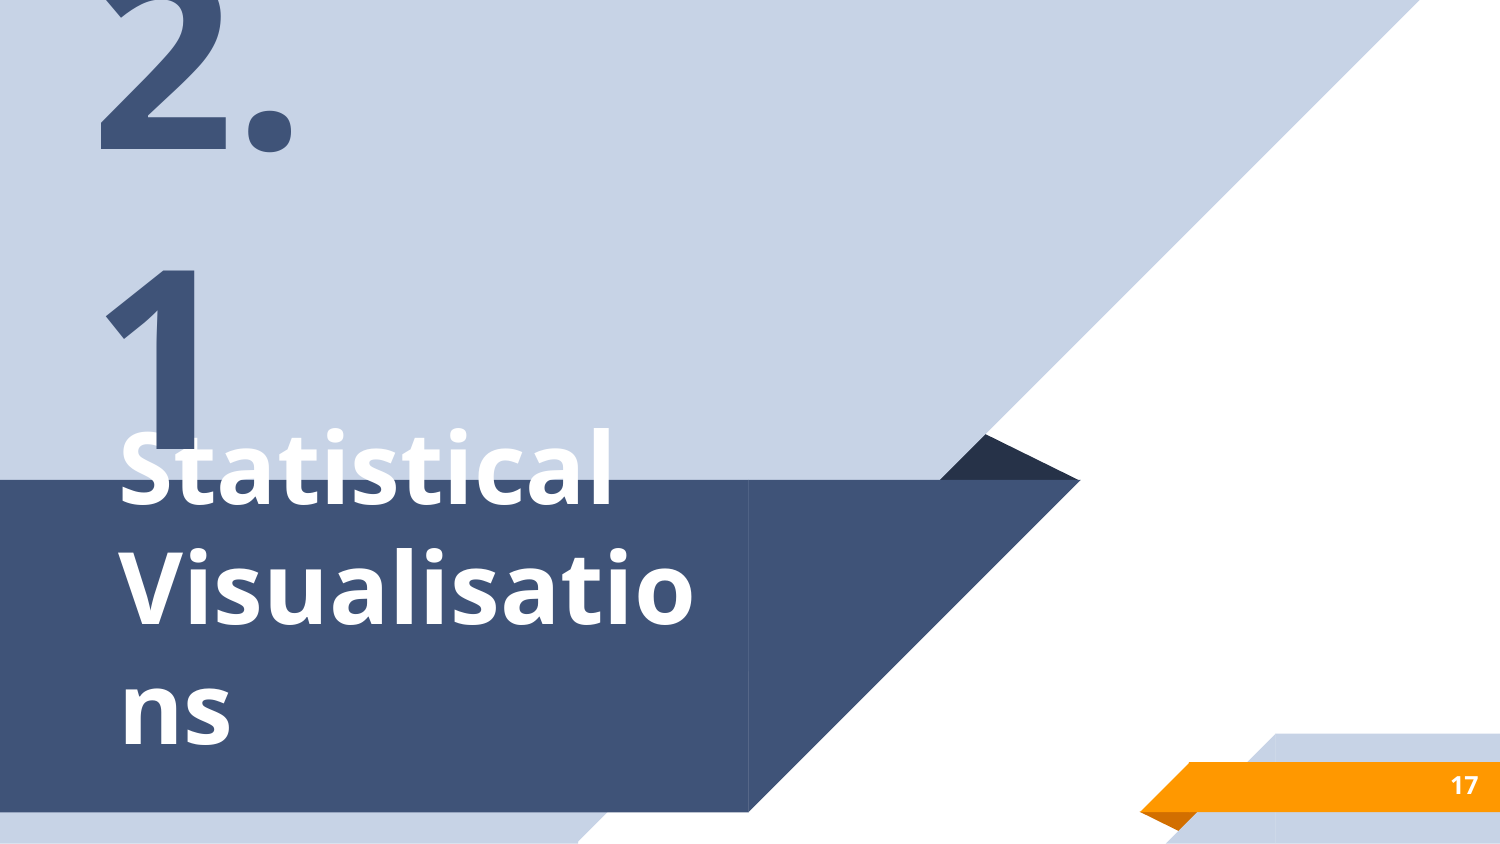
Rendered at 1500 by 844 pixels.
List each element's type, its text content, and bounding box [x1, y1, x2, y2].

title Statistical Visualisations [103, 461, 775, 780]
text_box 2.1 [76, 0, 434, 515]
slide_number 17 [1249, 760, 1494, 813]
